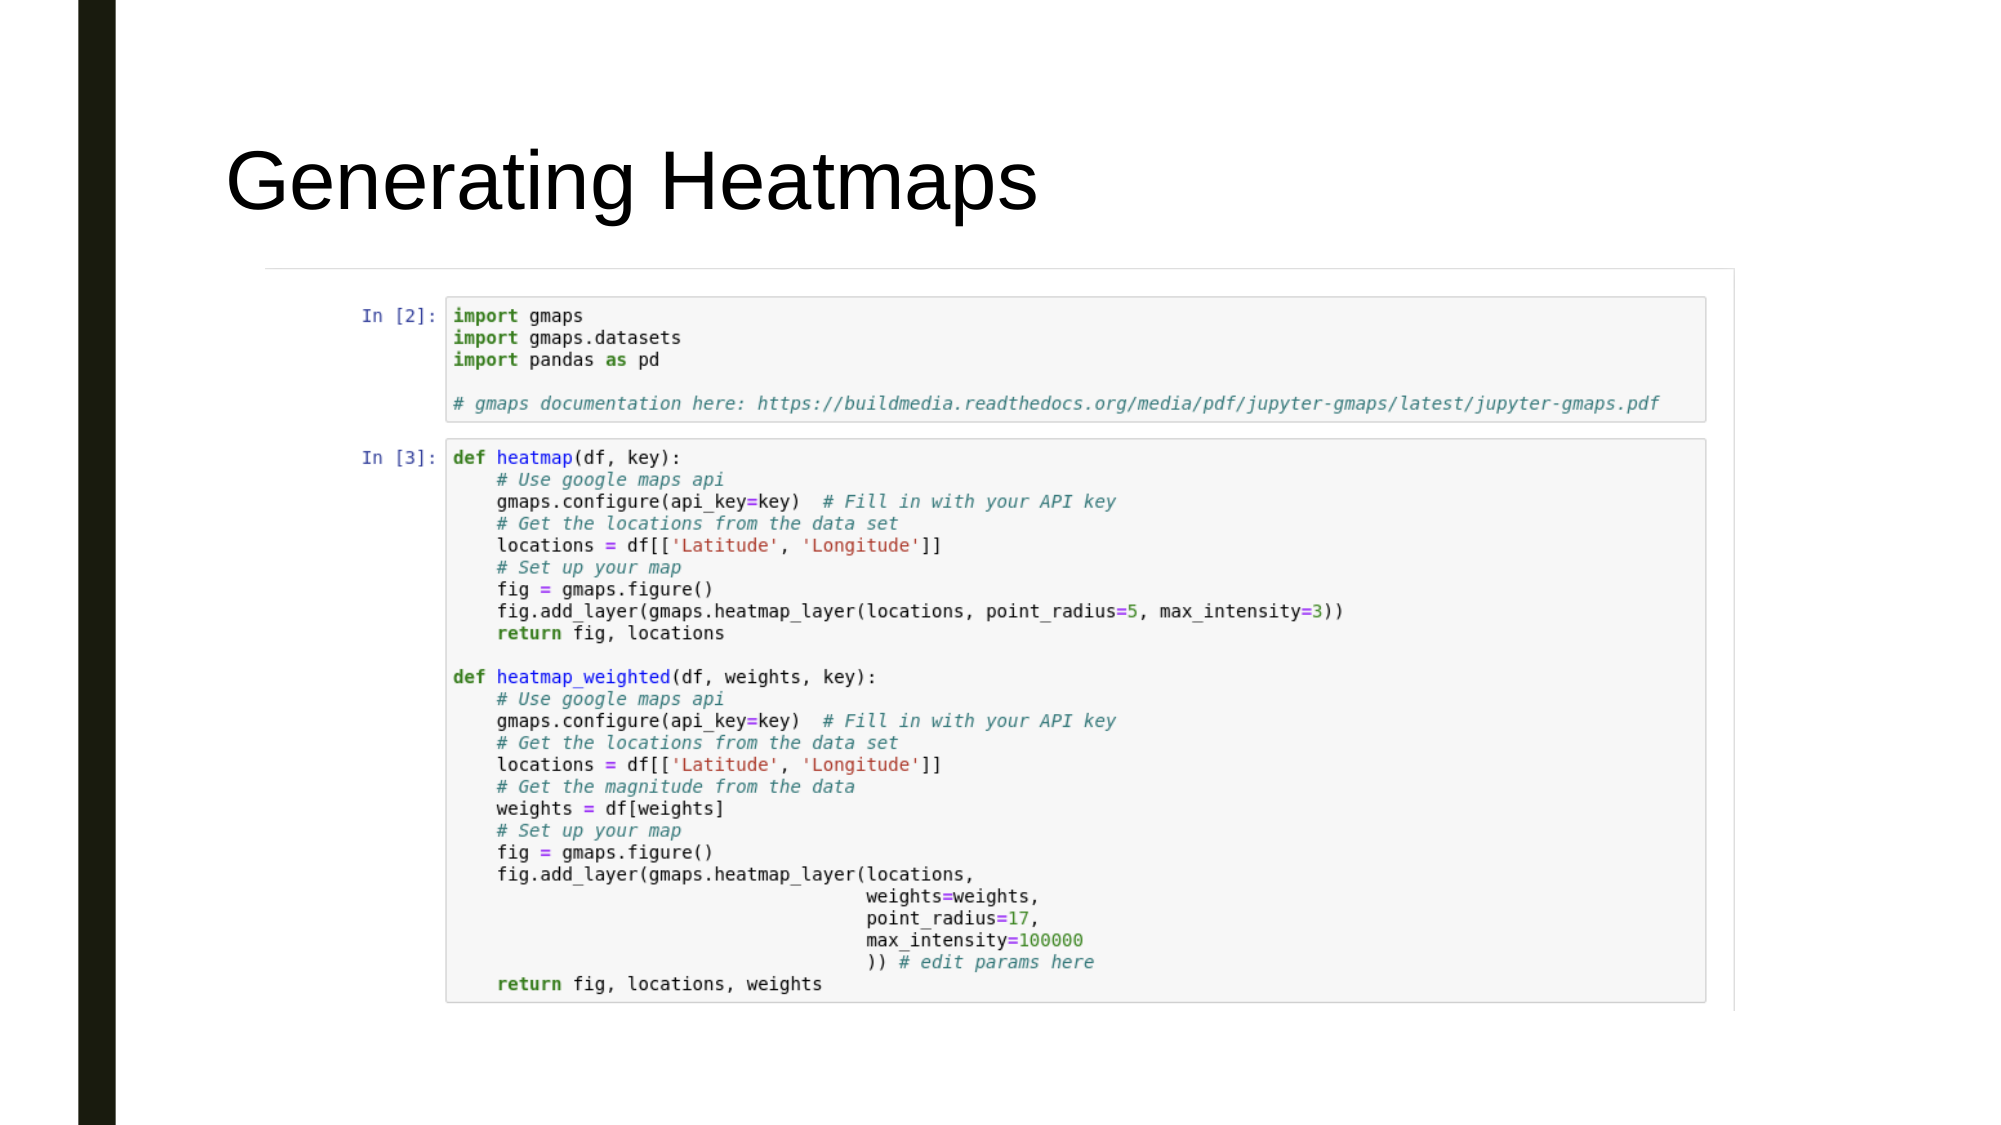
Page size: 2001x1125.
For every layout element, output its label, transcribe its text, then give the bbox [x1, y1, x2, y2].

picture [265, 268, 1735, 1011]
text_box Generating Heatmaps [224, 126, 1054, 227]
